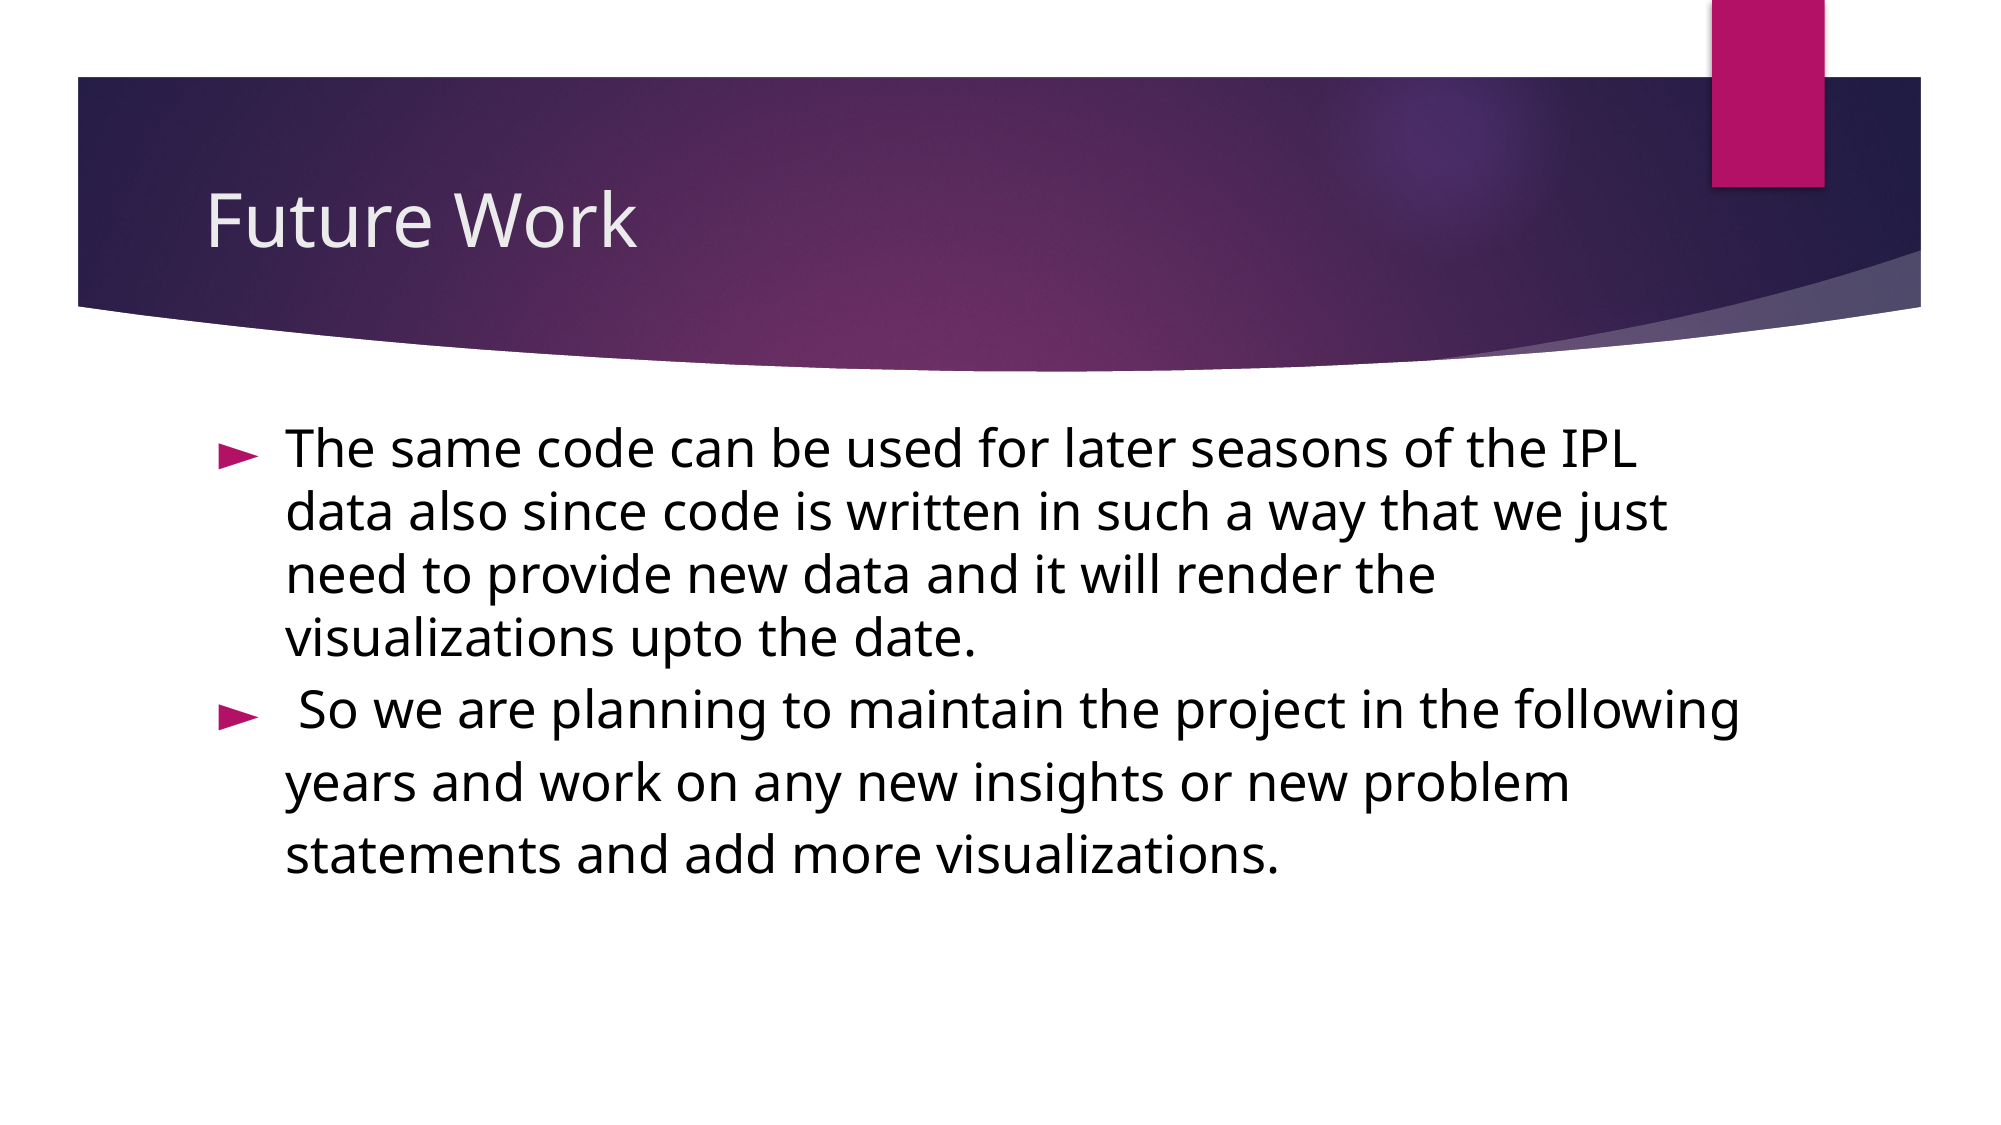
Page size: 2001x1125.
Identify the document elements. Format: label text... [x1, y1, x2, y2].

picture [79, 78, 1920, 371]
list The same code can be used for later seasons of the IPL data also since code is written in such a way that we just need to provide new data and it will render the visualizations upto the date. So we are planning to maintain the project in the following years and work on any new insights or new problem statements and add more visualizations. [189, 390, 1771, 988]
title Future Work [189, 159, 1627, 276]
